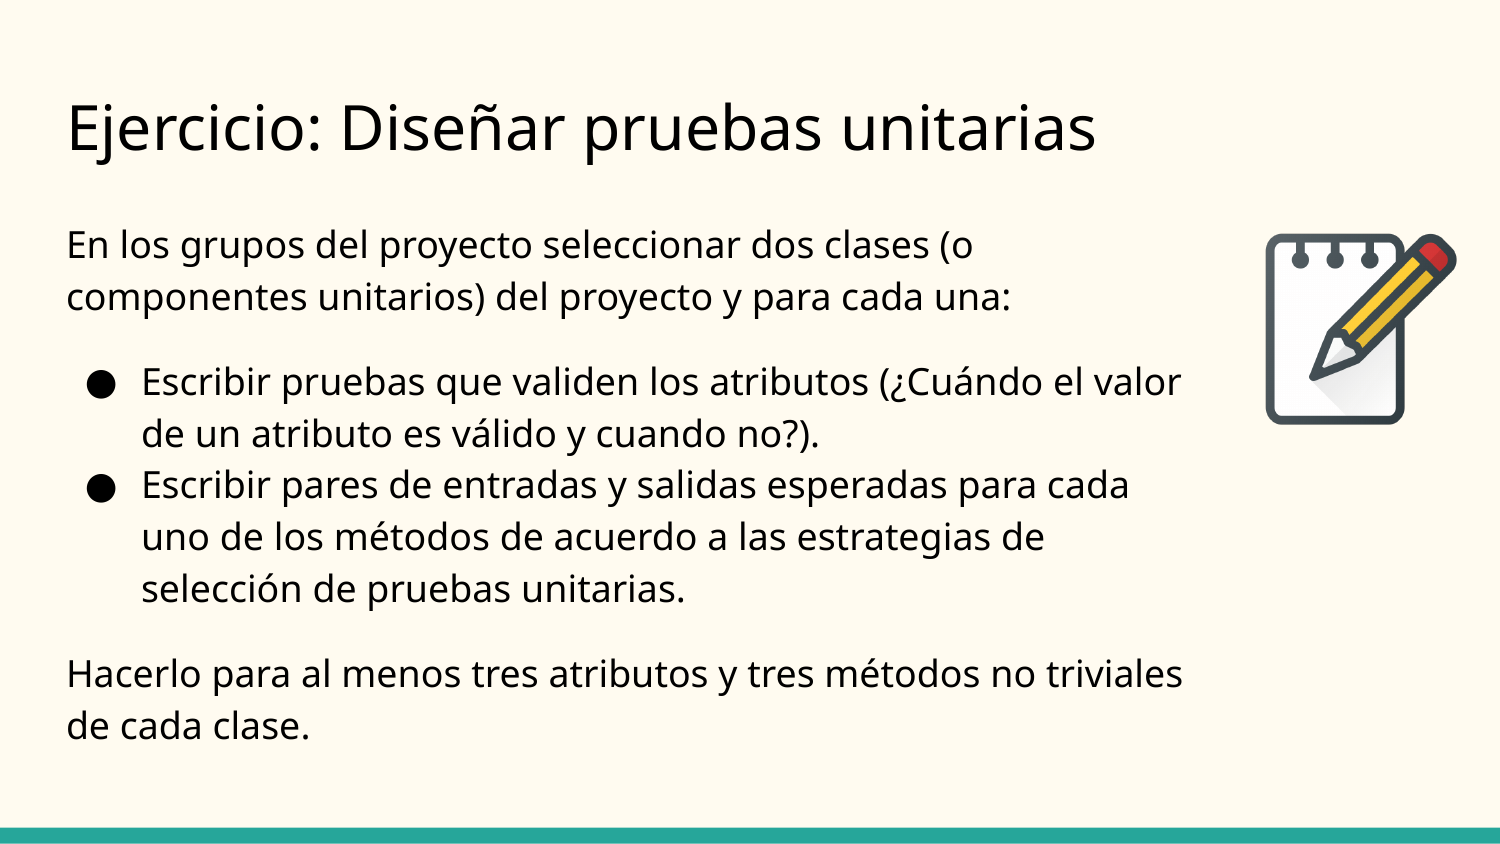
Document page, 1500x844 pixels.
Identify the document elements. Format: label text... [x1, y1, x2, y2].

list En los grupos del proyecto seleccionar dos clases (o componentes unitarios) del proyecto y para cada una: Escribir pruebas que validen los atributos (¿Cuándo el valor de un atributo es válido y cuando no?). Escribir pares de entradas y salidas esperadas para cada uno de los métodos de acuerdo a las estrategias de selección de pruebas unitarias. Hacerlo para al menos tres atributos y tres métodos no triviales de cada clase. [51, 199, 1217, 812]
picture [1257, 225, 1465, 433]
title Ejercicio: Diseñar pruebas unitarias [51, 72, 1449, 174]
